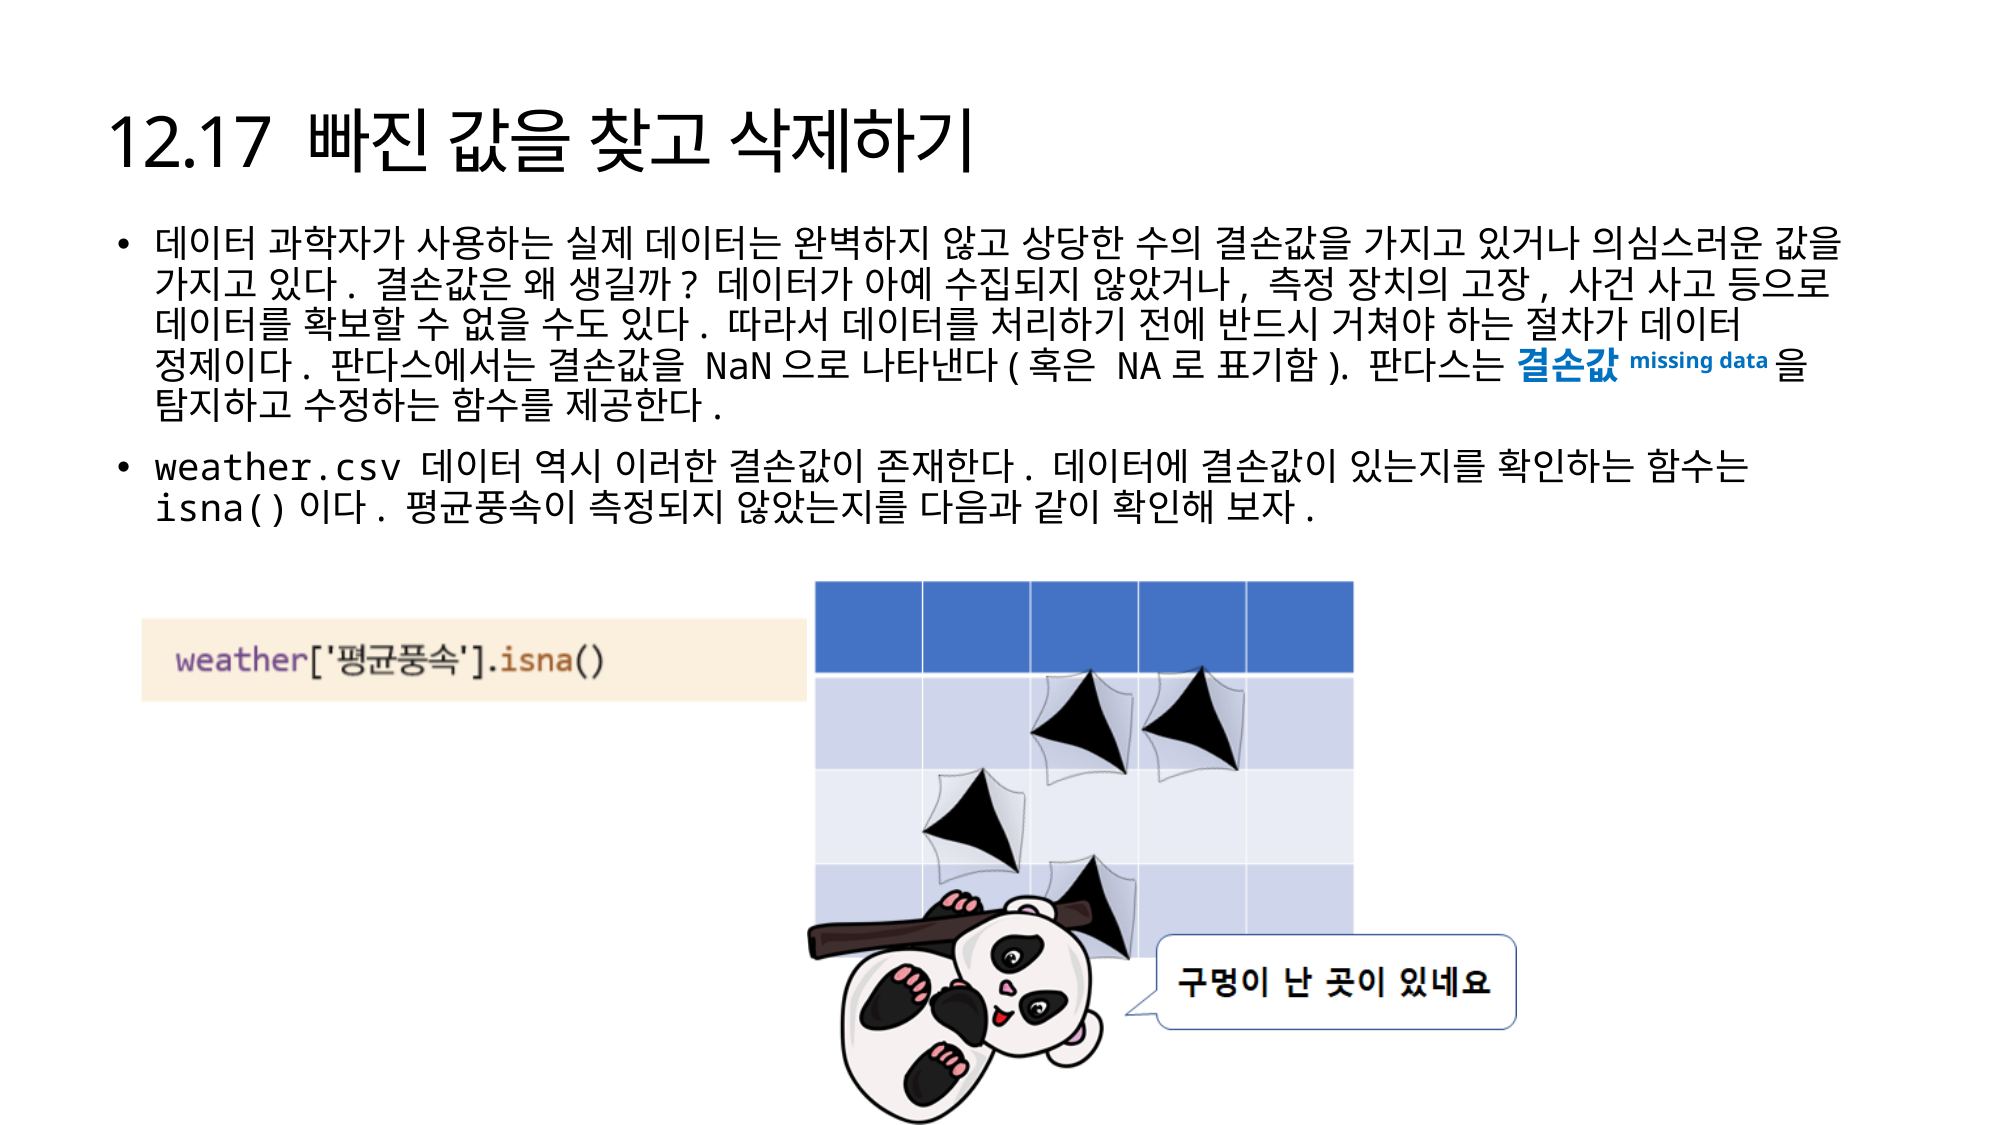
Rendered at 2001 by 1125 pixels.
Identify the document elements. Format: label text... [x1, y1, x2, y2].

text_box 데이터 과학자가 사용하는 실제 데이터는 완벽하지 않고 상당한 수의 결손값을 가지고 있거나 의심스러운 값을 가지고 있다. 결손값은 왜 생길까? 데이터가 아예 수집되지 않았거나, 측정 장치의 고장, 사건 사고 등으로 데이터를 확보할 수 없을 수도 있다. 따라서 데이터를 처리하기 전에 반드시 거쳐야 하는 절차가 데이터 정제이다. 판다스에서는 결손값을 NaN으로 나타낸다(혹은 NA로 표기함). 판다스는 결손값missing data을 탐지하고 수정하는 함수를 제공한다. weather.csv 데이터 역시 이러한 결손값이 존재한다. 데이터에 결손값이 있는지를 확인하는 함수는 isna()이다. 평균풍속이 측정되지 않았는지를 다음과 같이 확인해 보자. [102, 217, 1893, 1077]
title 12.17 빠진 값을 찾고 삭제하기 [90, 35, 1905, 253]
picture [134, 580, 1517, 1125]
